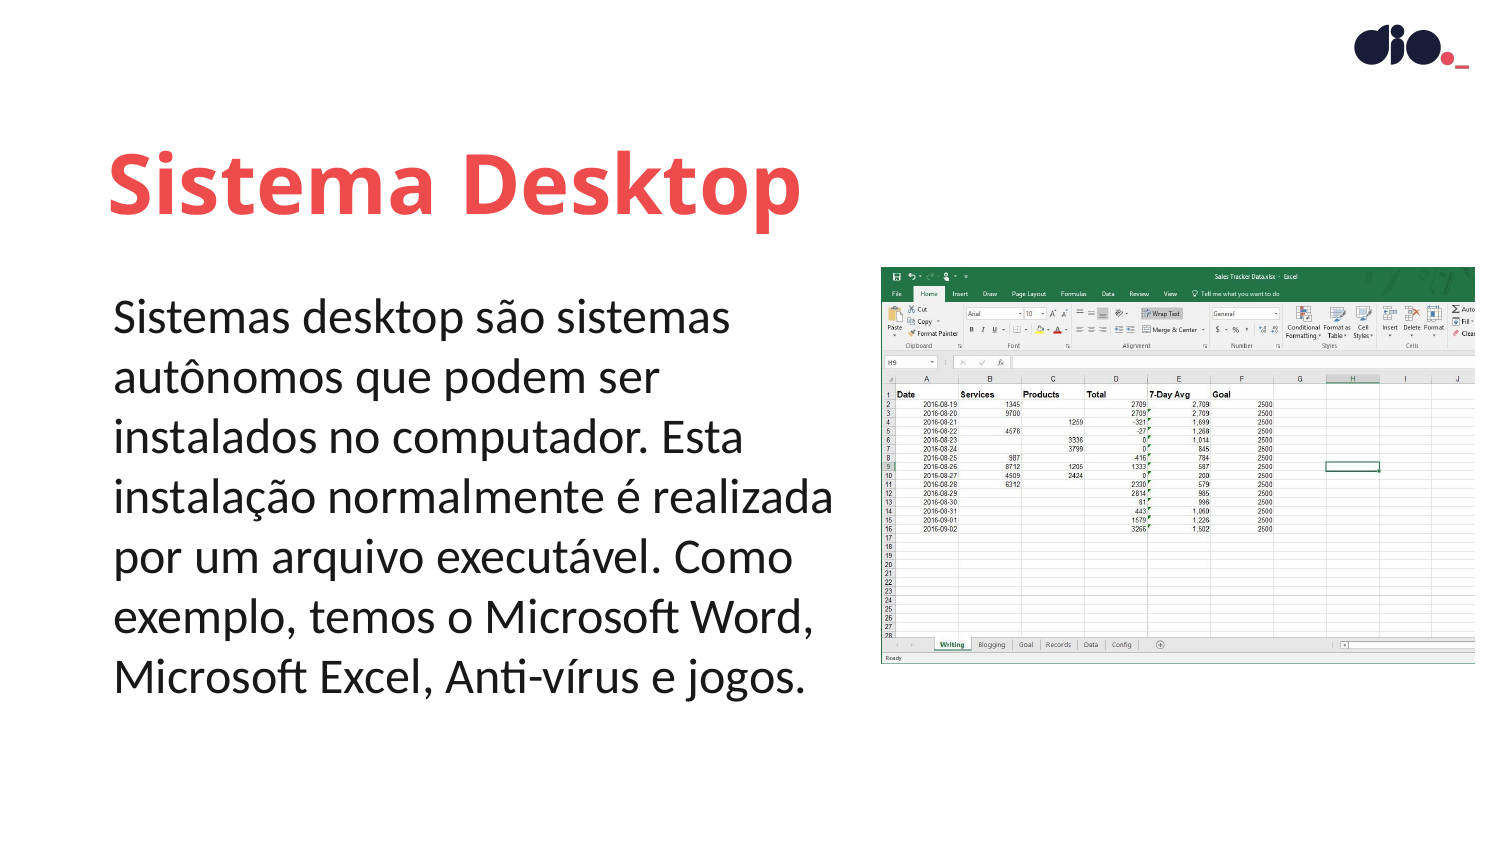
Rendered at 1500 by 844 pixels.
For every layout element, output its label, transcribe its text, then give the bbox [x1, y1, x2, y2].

picture [881, 267, 1476, 664]
text_box Sistemas desktop são sistemas autônomos que podem ser instalados no computador. Esta instalação normalmente é realizada por um arquivo executável. Como exemplo, temos o Microsoft Word, Microsoft Excel, Anti-vírus e jogos. [85, 430, 857, 557]
text_box Sistema Desktop [92, 104, 1309, 243]
picture [1339, 15, 1479, 78]
